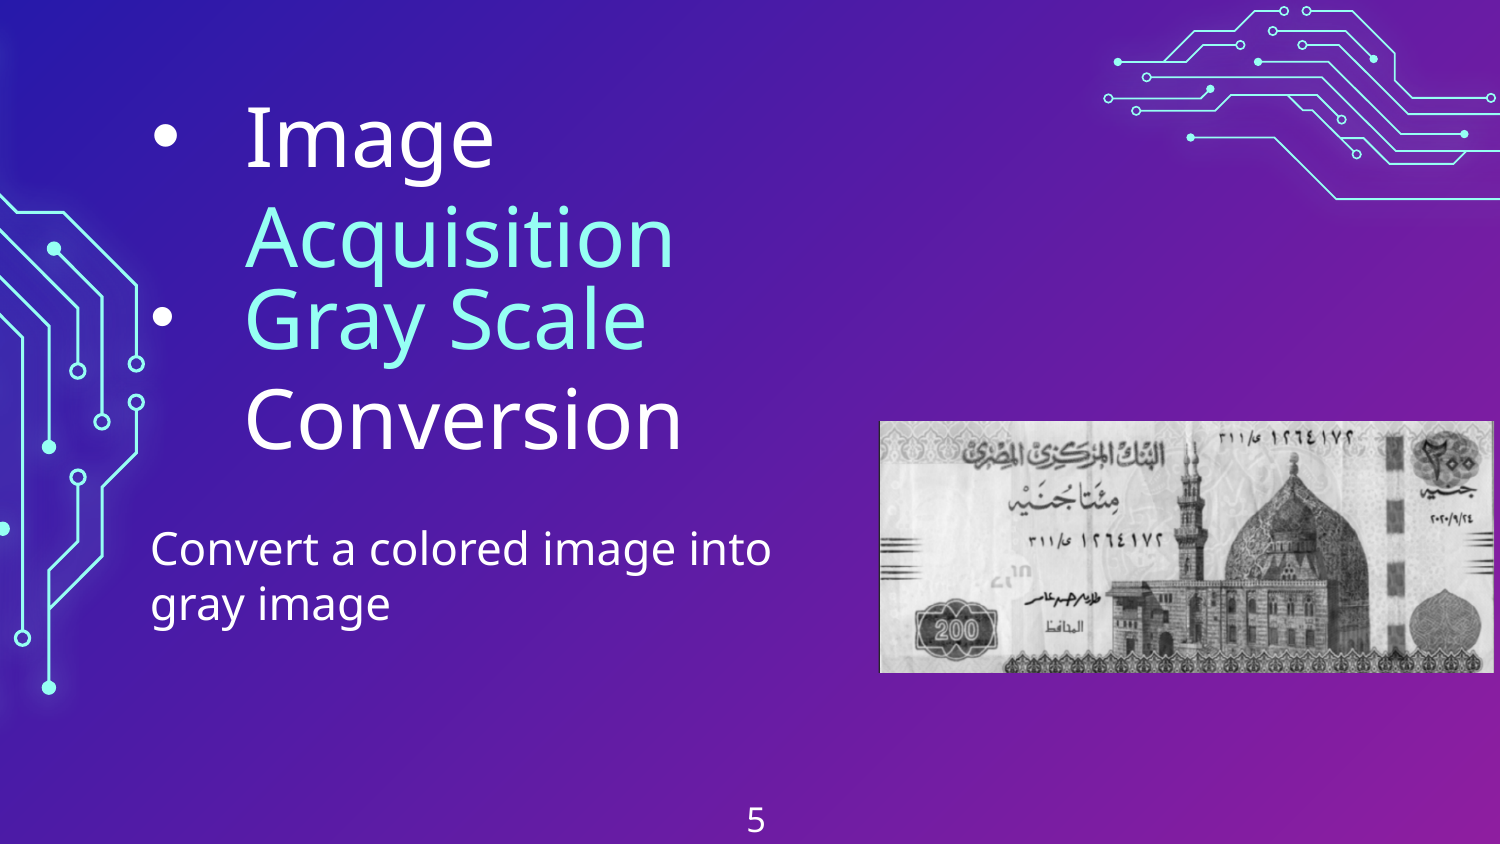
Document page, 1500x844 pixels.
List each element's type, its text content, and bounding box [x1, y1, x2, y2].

title Image Acquisition [151, 84, 813, 193]
picture [878, 421, 1495, 674]
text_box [1215, 0, 1410, 313]
text_box 5 [731, 790, 769, 844]
text_box Convert a colored image into gray image [135, 512, 842, 637]
list Gray Scale Conversion [135, 251, 931, 393]
